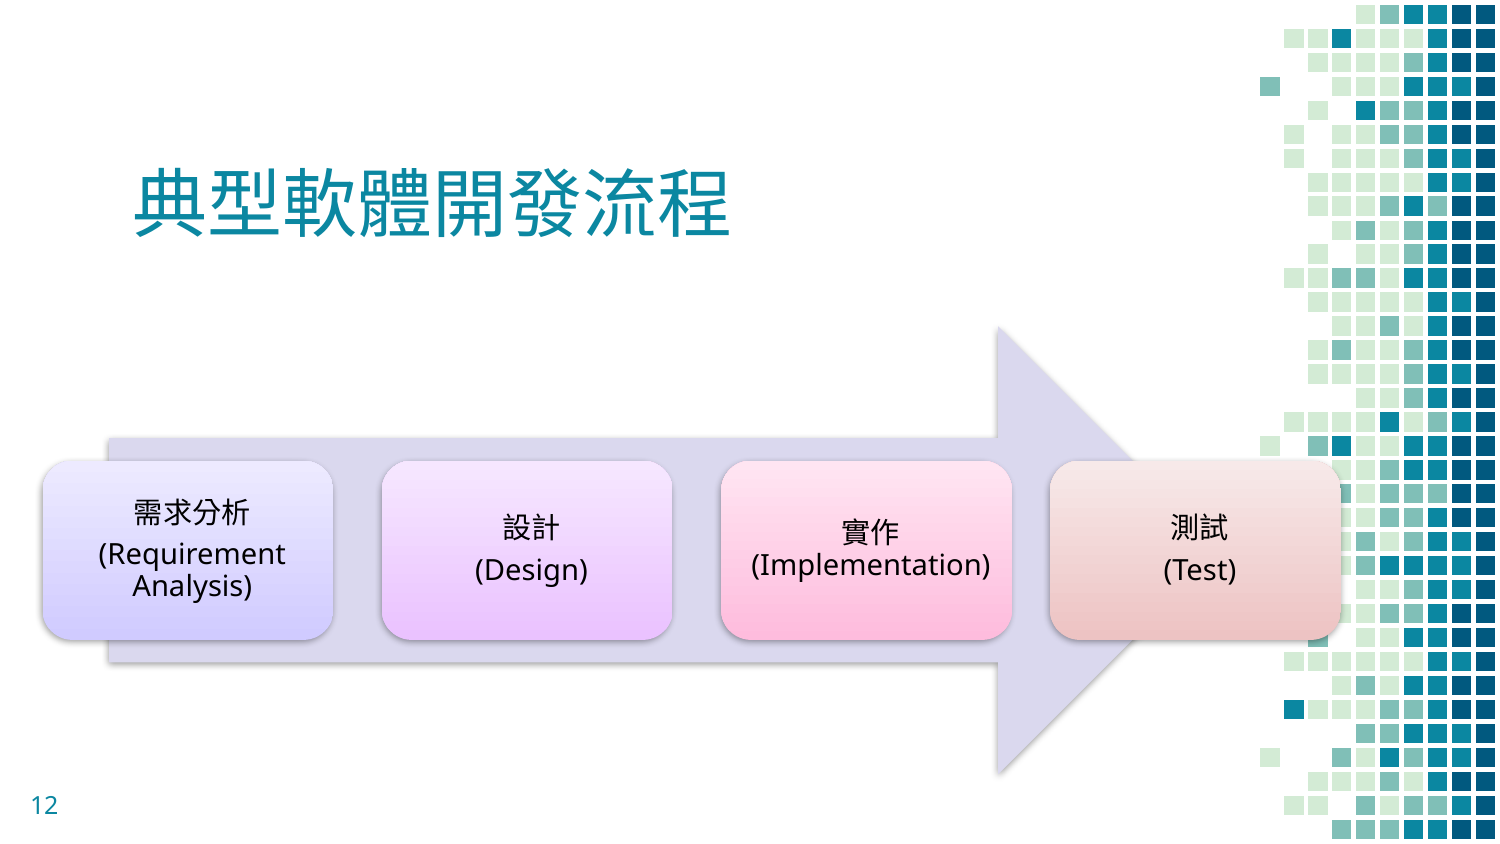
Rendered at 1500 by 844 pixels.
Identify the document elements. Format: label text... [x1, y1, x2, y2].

slide_number 12 [15, 774, 105, 839]
title 典型軟體開發流程 [117, 121, 1227, 262]
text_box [41, 326, 1352, 775]
